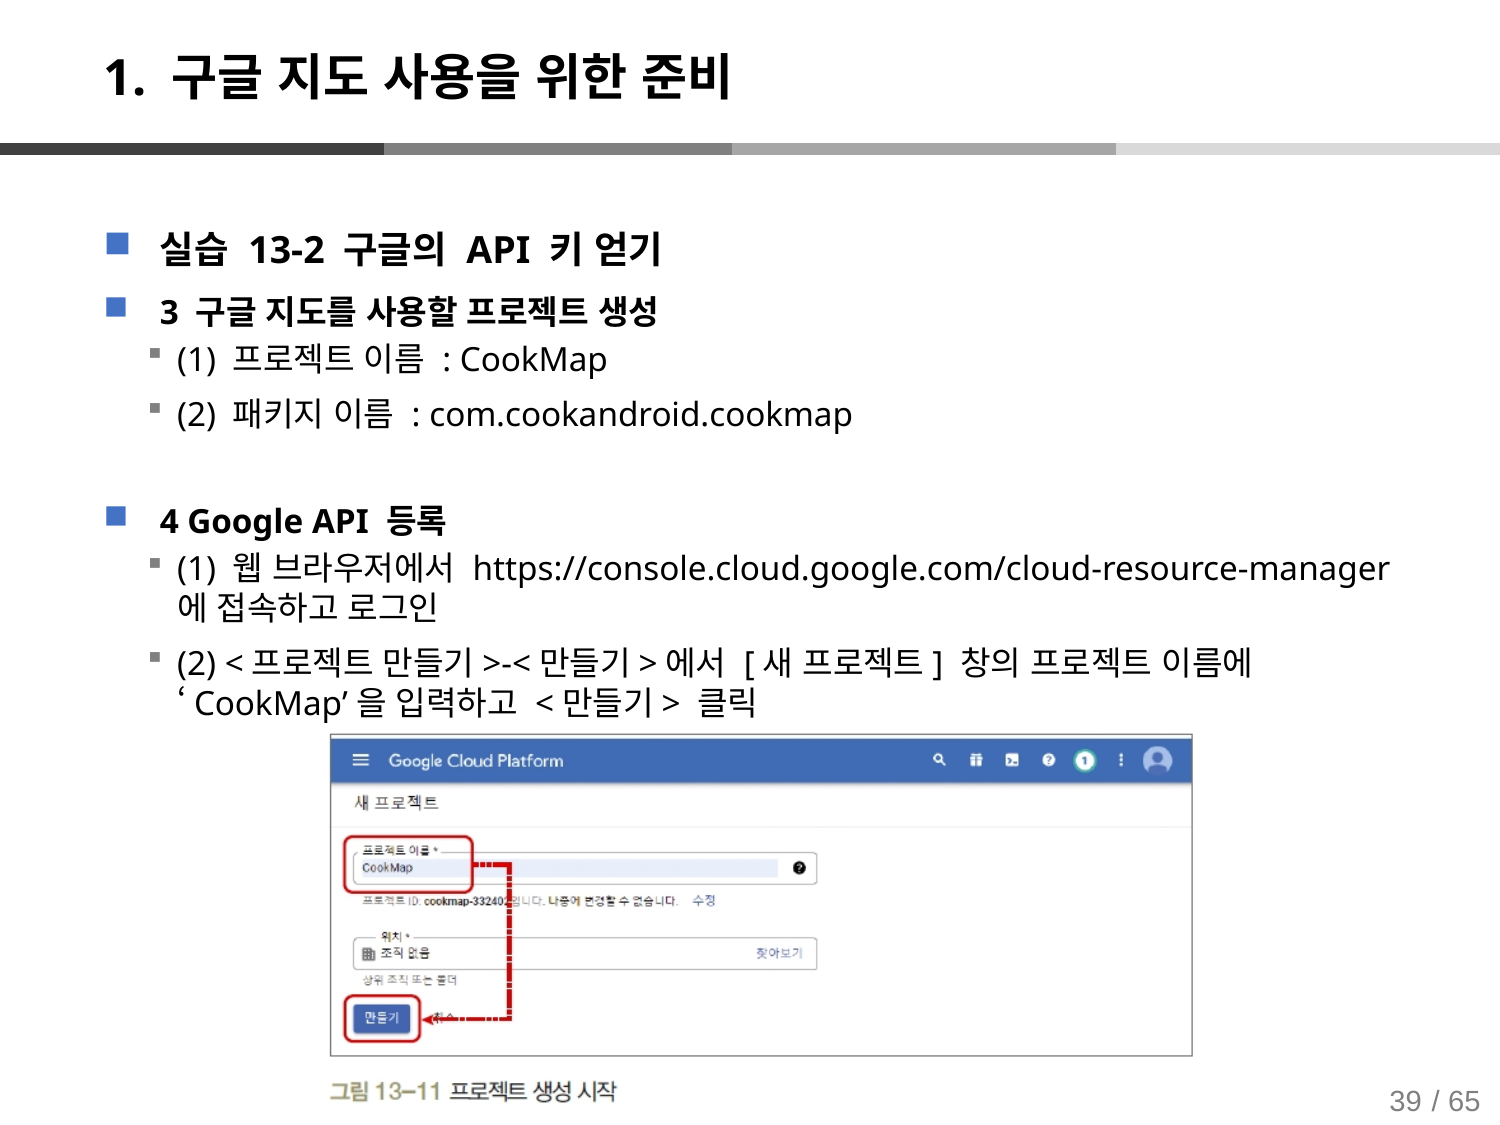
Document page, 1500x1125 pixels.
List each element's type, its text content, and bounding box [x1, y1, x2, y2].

list 실습 13-2 구글의 API 키 얻기 3 구글 지도를 사용할 프로젝트 생성 (1) 프로젝트 이름 : CookMap (2) 패키지 이름 : com.cookandroid.cookmap 4 Google API 등록 (1) 웹 브라우저에서 https://console.cloud.google.com/cloud-resource-manager에 접속하고 로그인 (2) <프로젝트 만들기>-<만들기>에서 [새 프로젝트] 창의 프로젝트 이름에 ‘CookMap’을 입력하고 <만들기> 클릭 [88, 196, 1436, 1083]
picture [325, 729, 1198, 1106]
title 1. 구글 지도 사용을 위한 준비 [88, 30, 1211, 121]
